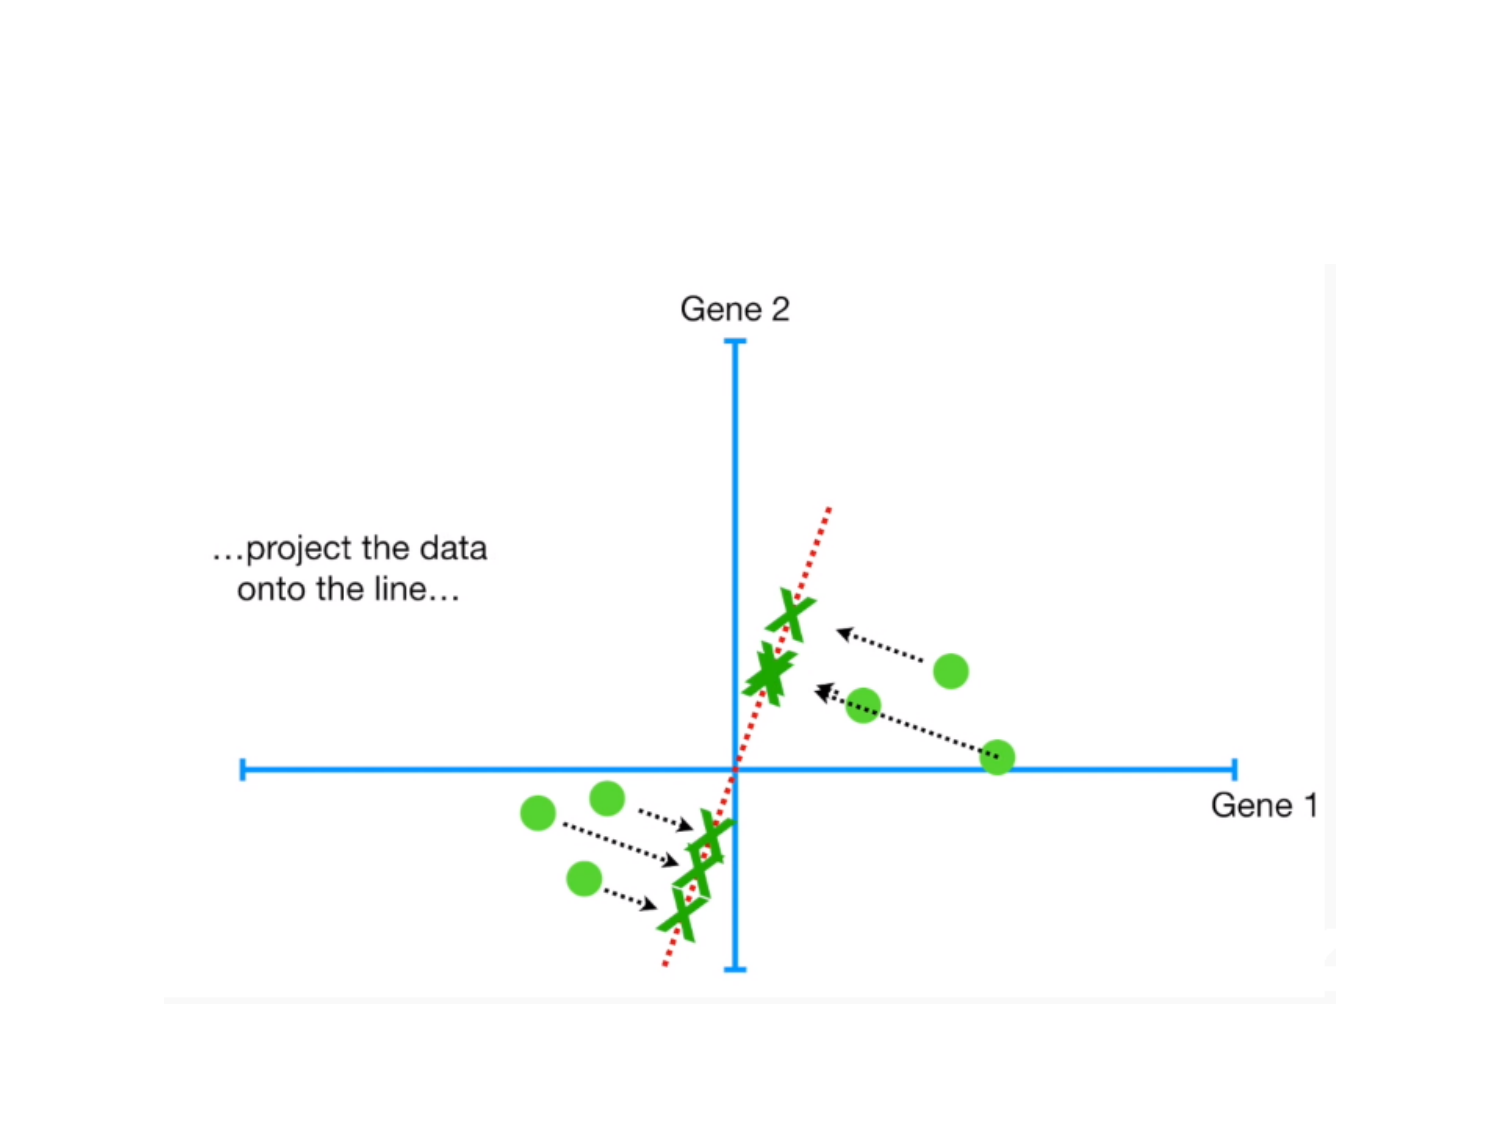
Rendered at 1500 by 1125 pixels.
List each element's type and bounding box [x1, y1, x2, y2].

list [164, 263, 1336, 1004]
